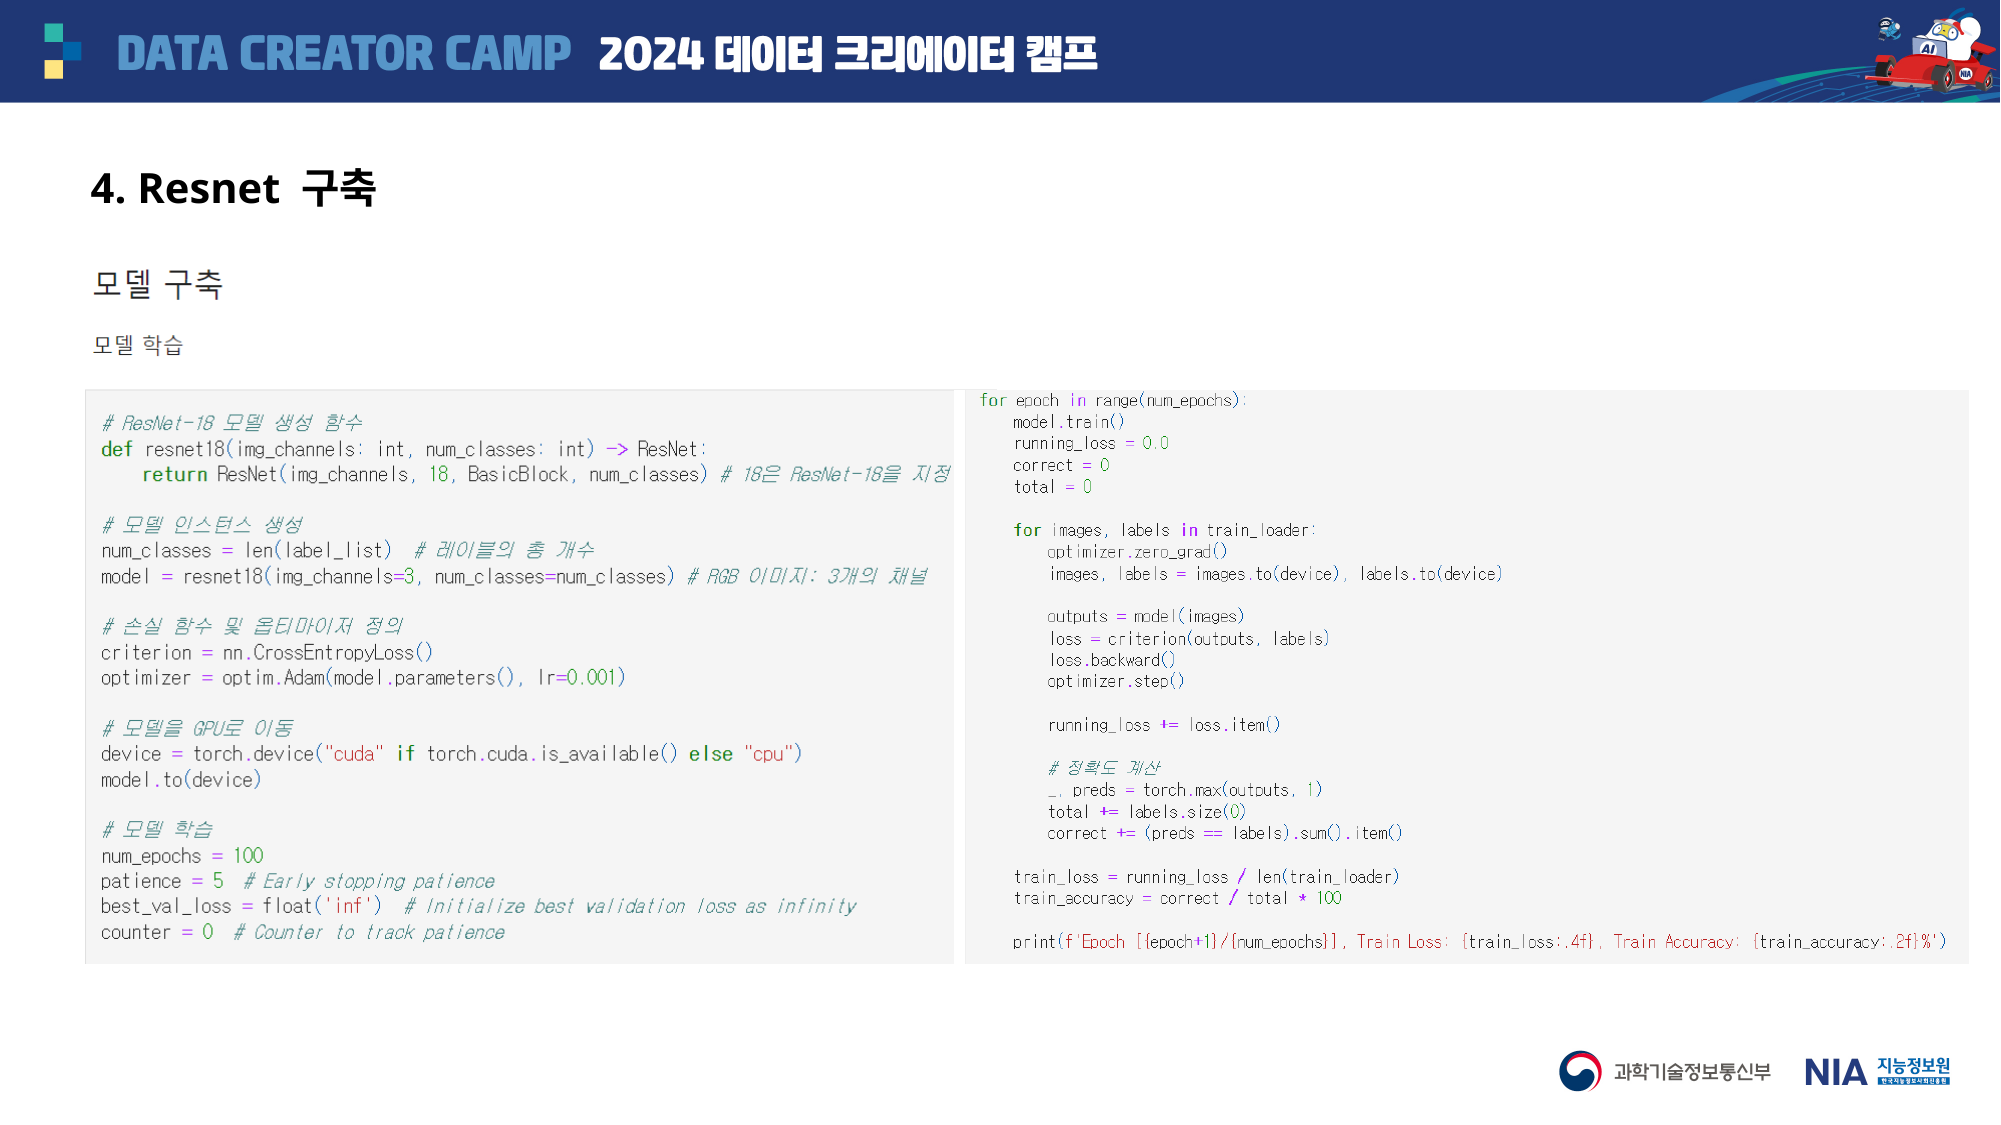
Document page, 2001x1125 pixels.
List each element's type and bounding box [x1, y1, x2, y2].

text_box [75, 256, 1969, 964]
picture [0, 0, 2000, 1125]
